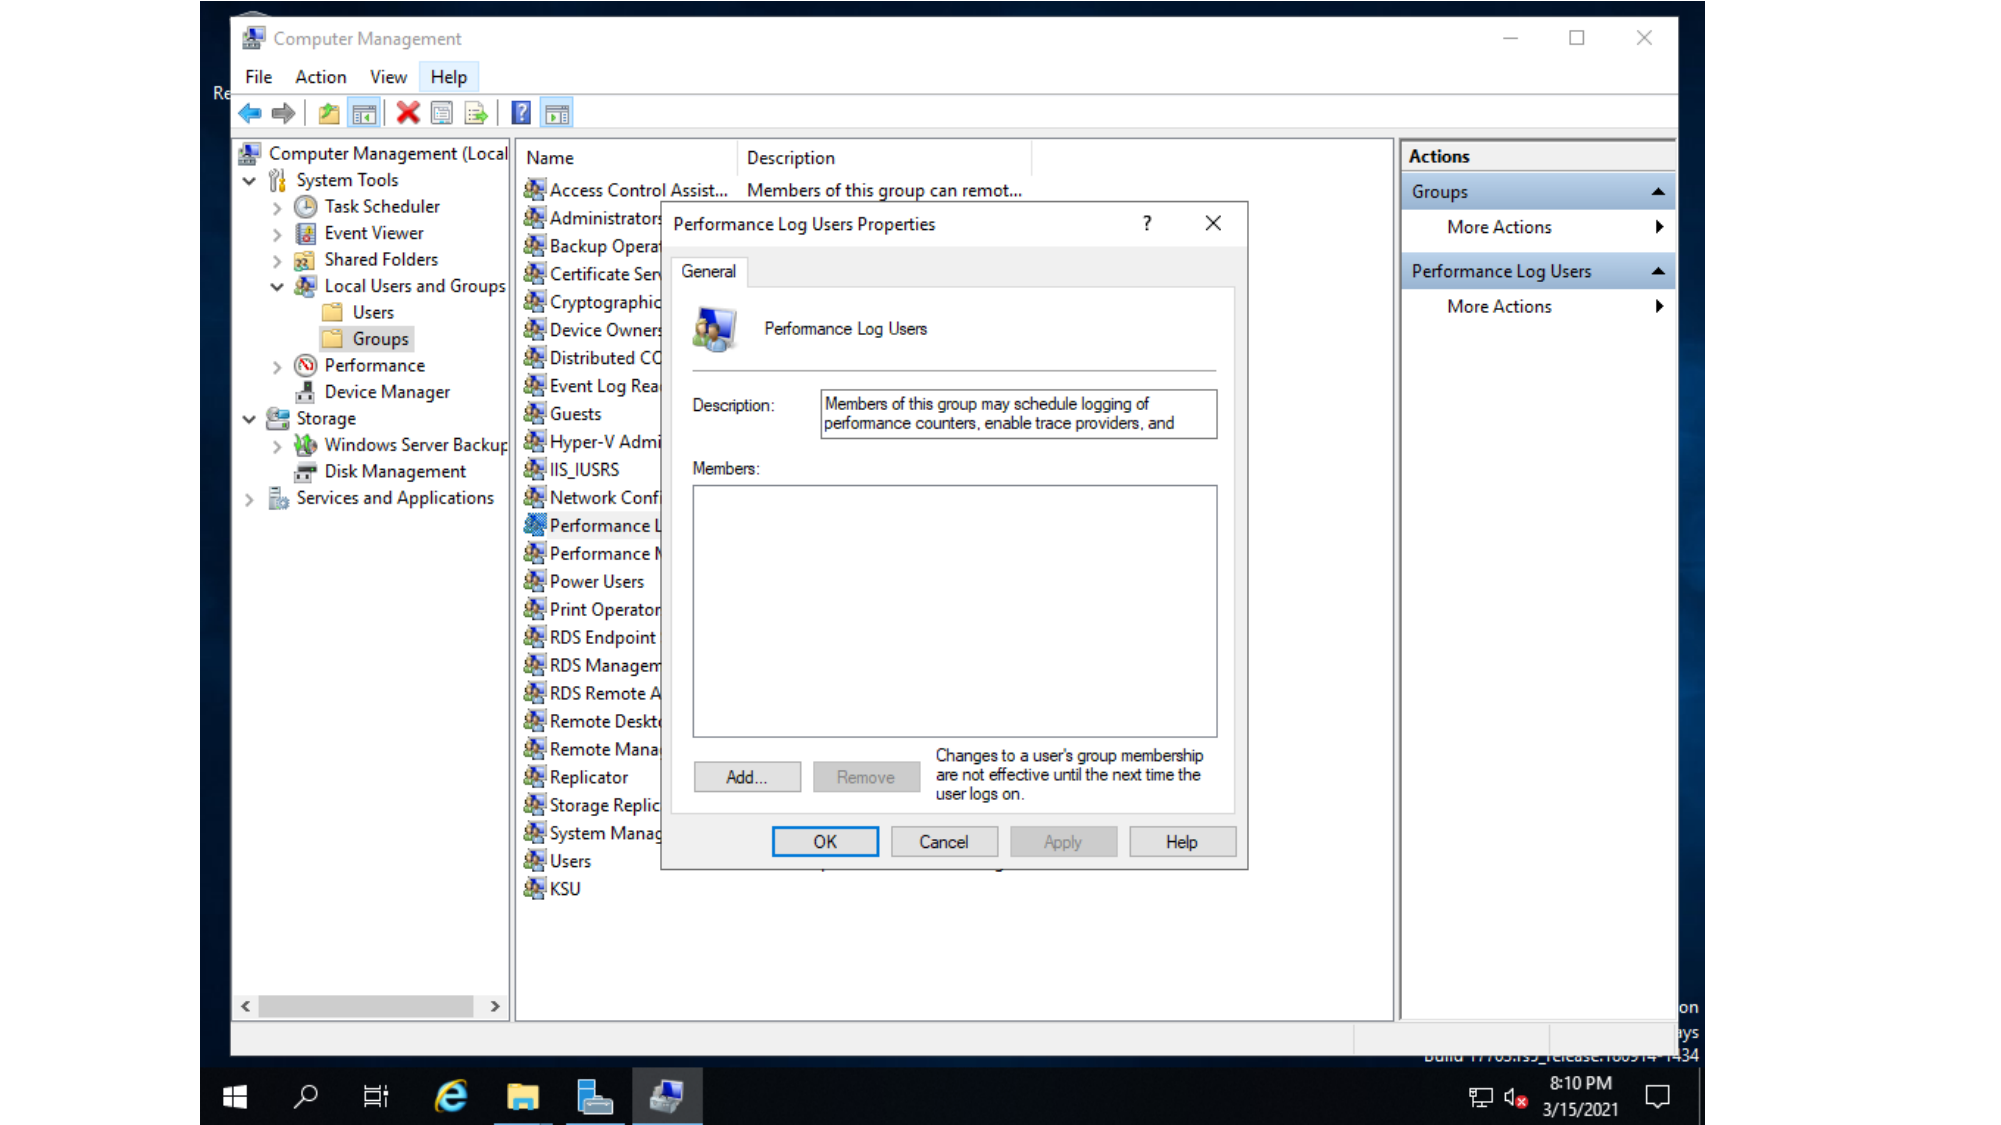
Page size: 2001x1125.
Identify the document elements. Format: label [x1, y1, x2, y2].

picture [200, 1, 1705, 1125]
